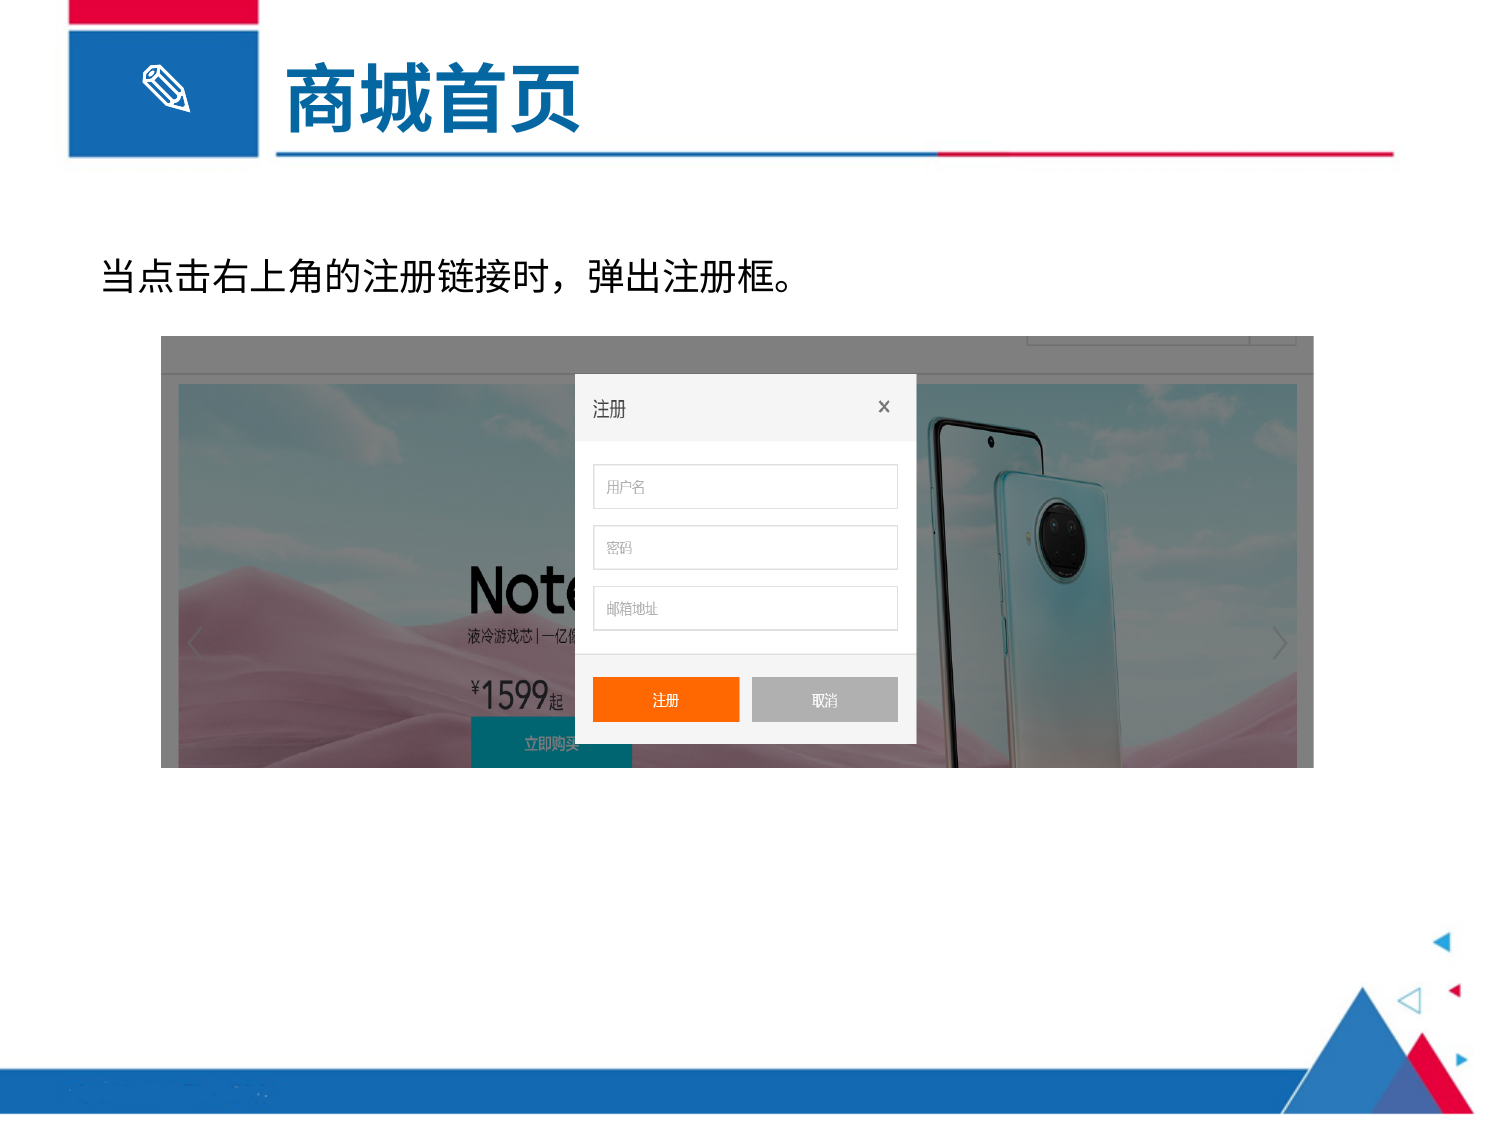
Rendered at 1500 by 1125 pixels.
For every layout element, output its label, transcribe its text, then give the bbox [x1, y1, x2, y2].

picture [0, 0, 1500, 1125]
text_box 当点击右上角的注册链接时，弹出注册框。 [85, 222, 1438, 306]
text_box 商城首页 [268, 35, 1500, 158]
